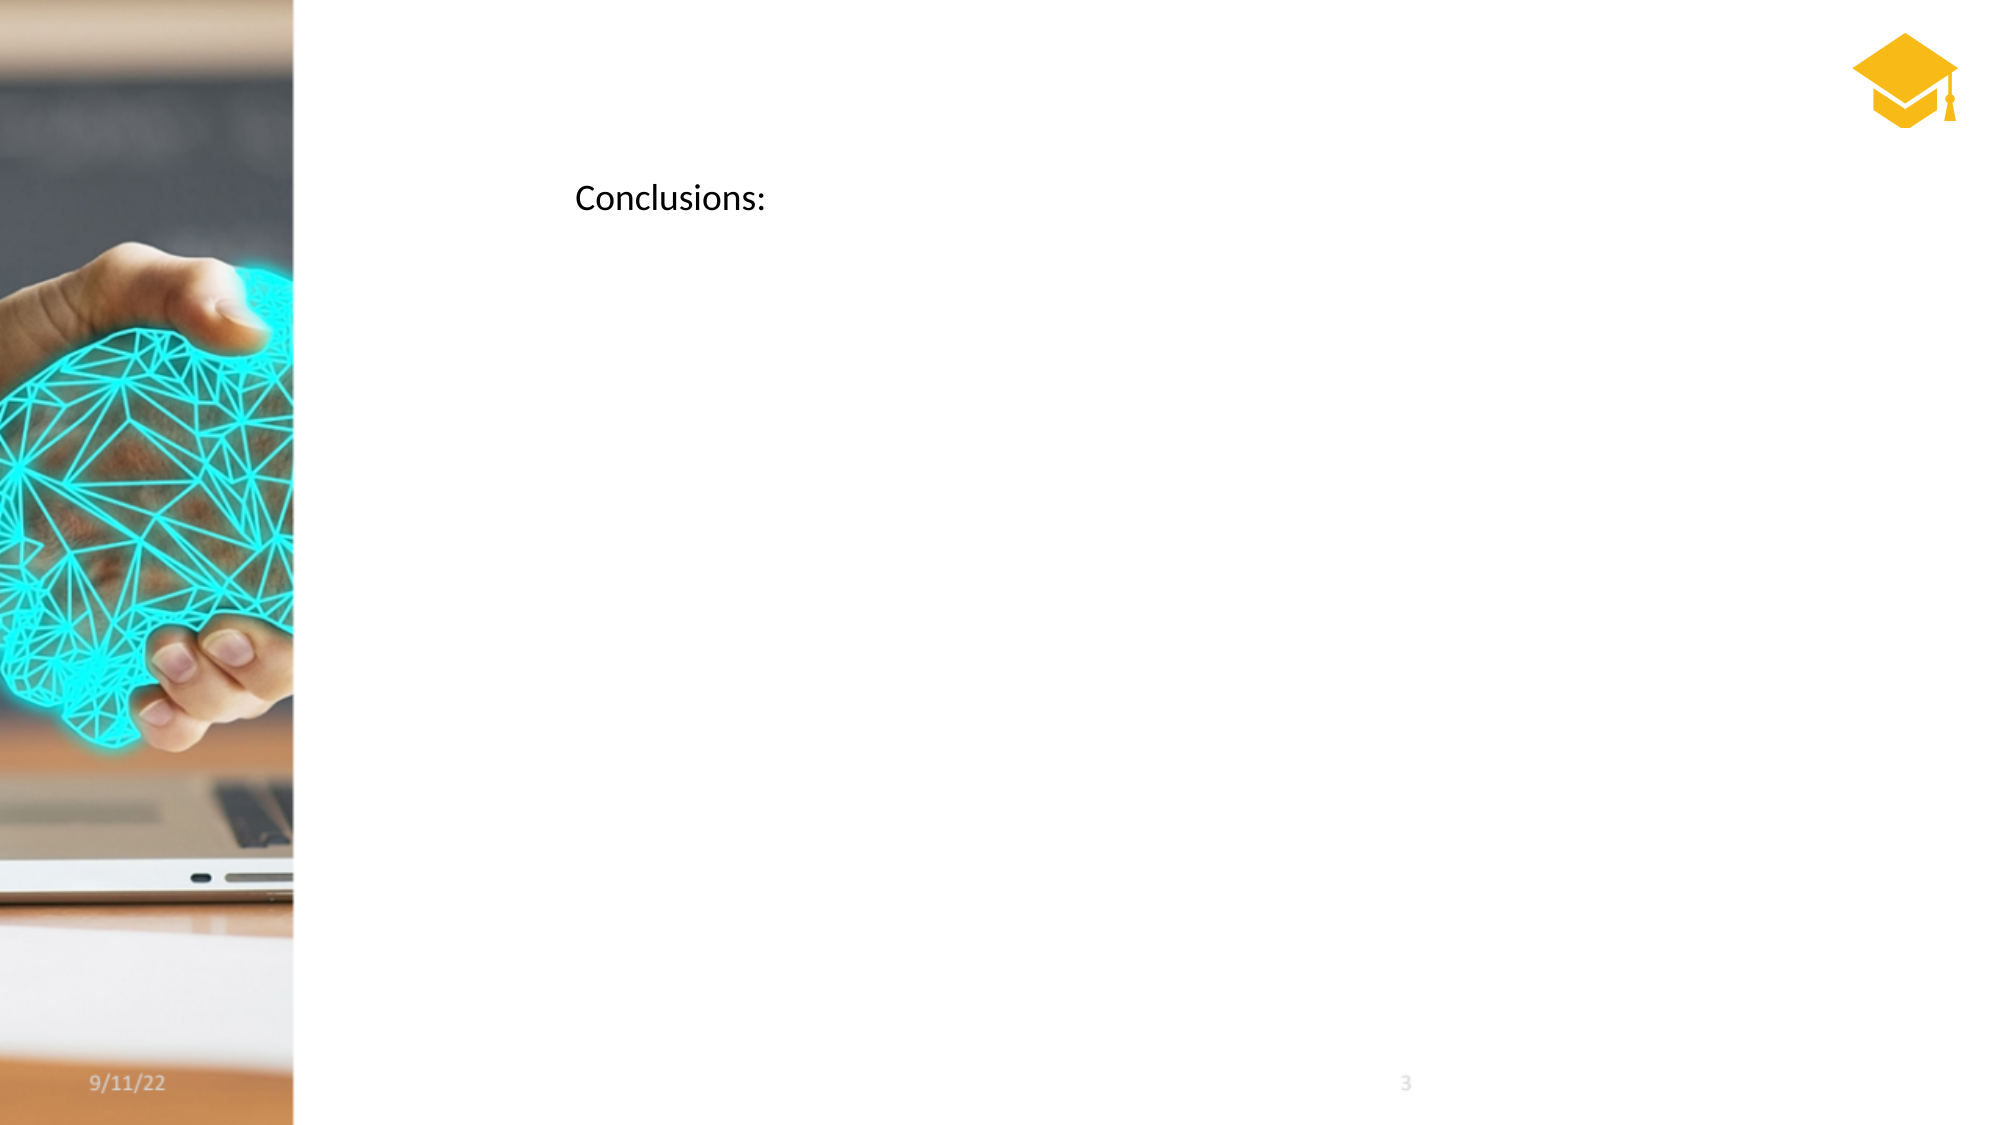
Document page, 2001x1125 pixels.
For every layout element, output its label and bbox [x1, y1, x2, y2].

picture [1852, 31, 1958, 128]
picture [0, 0, 1500, 1125]
